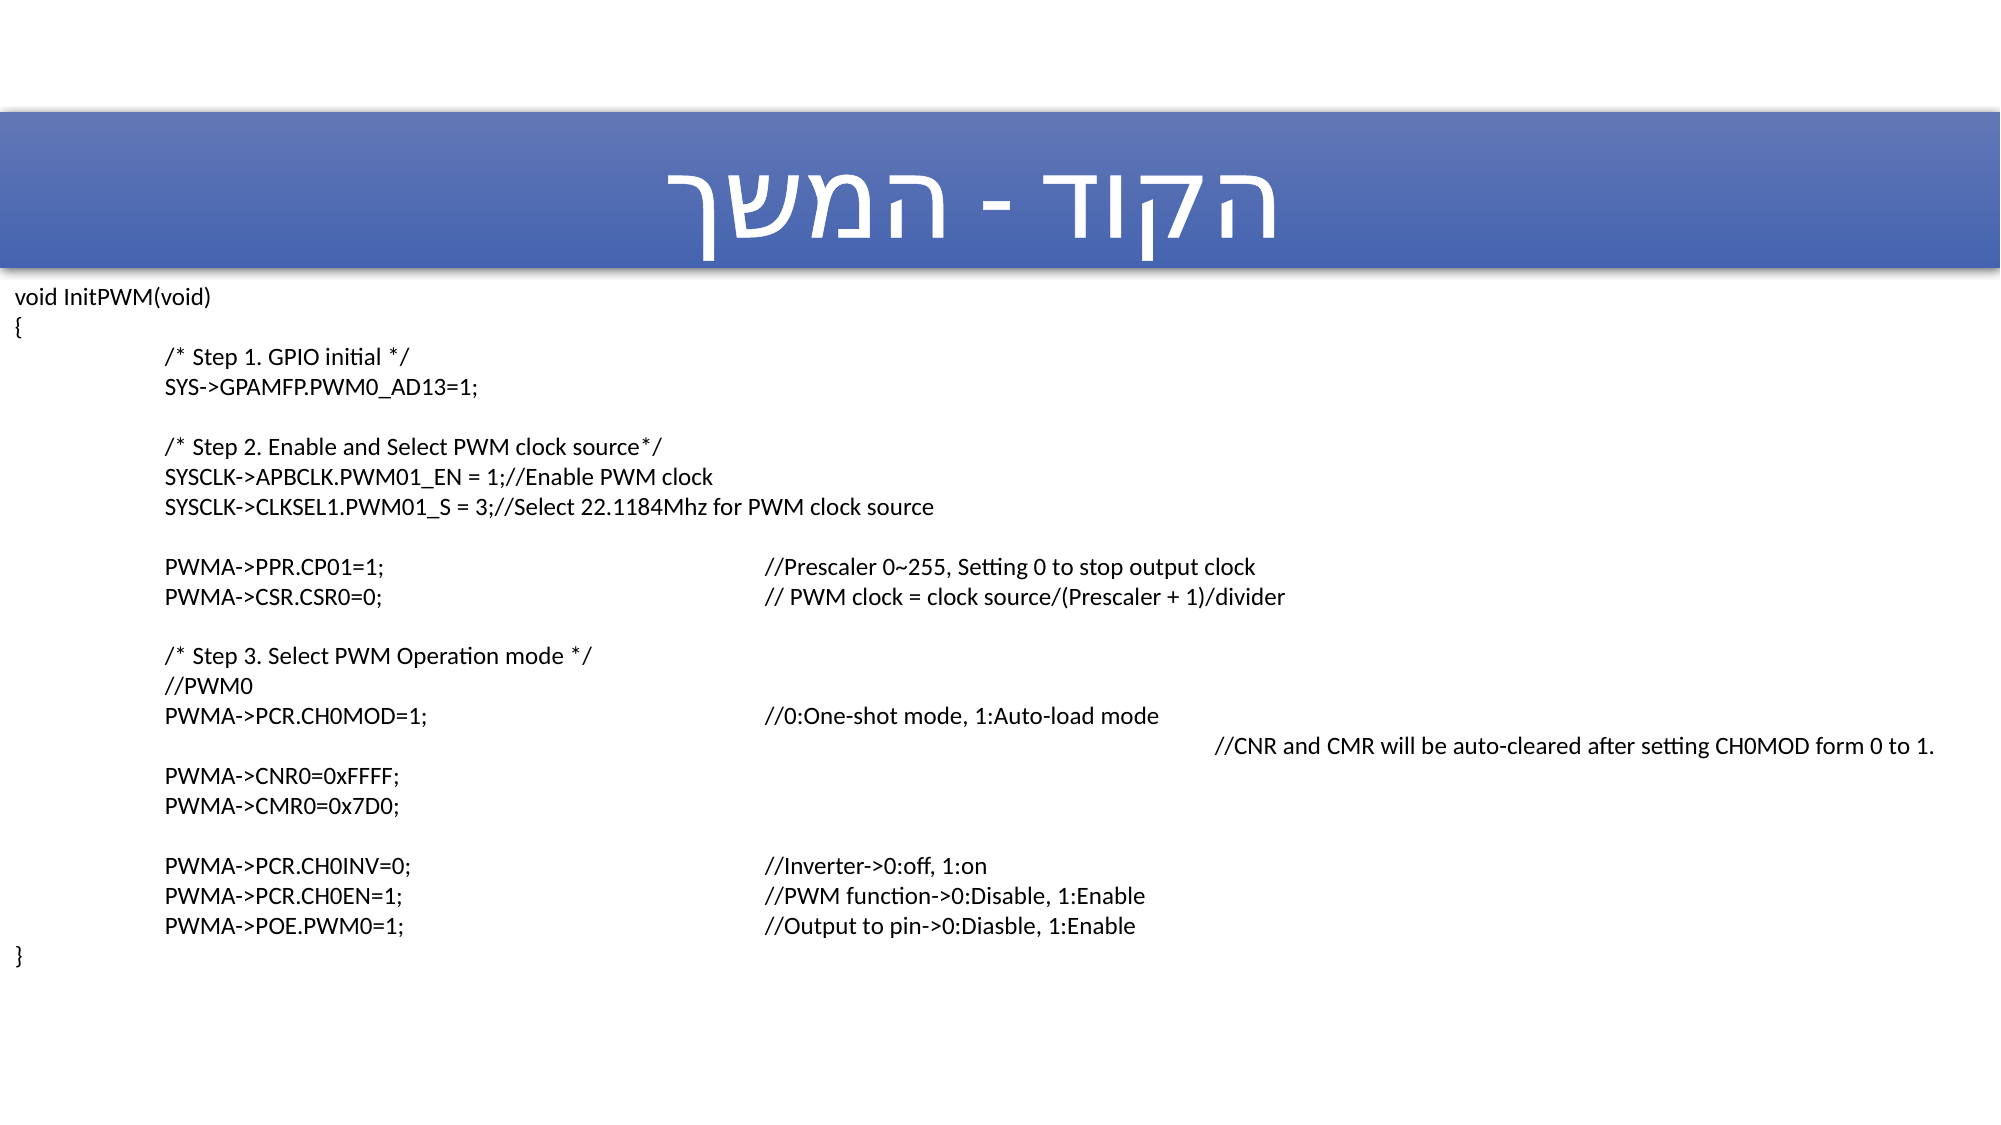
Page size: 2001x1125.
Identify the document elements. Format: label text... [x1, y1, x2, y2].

text_box [0, 112, 2000, 268]
text_box הקוד - המשך [648, 117, 1300, 268]
text_box void InitPWM(void) { /* Step 1. GPIO initial */ SYS->GPAMFP.PWM0_AD13=1; /* Step 2. Enable and Select PWM clock source*/ SYSCLK->APBCLK.PWM01_EN = 1;//Enable PWM clock SYSCLK->CLKSEL1.PWM01_S = 3;//Select 22.1184Mhz for PWM clock source PWMA->PPR.CP01=1; //Prescaler 0~255, Setting 0 to stop output clock PWMA->CSR.CSR0=0; // PWM clock = clock source/(Prescaler + 1)/divider /* Step 3. Select PWM Operation mode */ //PWM0 PWMA->PCR.CH0MOD=1; //0:One-shot mode, 1:Auto-load mode //CNR and CMR will be auto-cleared after setting CH0MOD form 0 to 1. PWMA->CNR0=0xFFFF; PWMA->CMR0=0x7D0; PWMA->PCR.CH0INV=0; //Inverter->0:off, 1:on PWMA->PCR.CH0EN=1; //PWM function->0:Disable, 1:Enable PWMA->POE.PWM0=1; //Output to pin->0:Diasble, 1:Enable } [0, 273, 2000, 1007]
